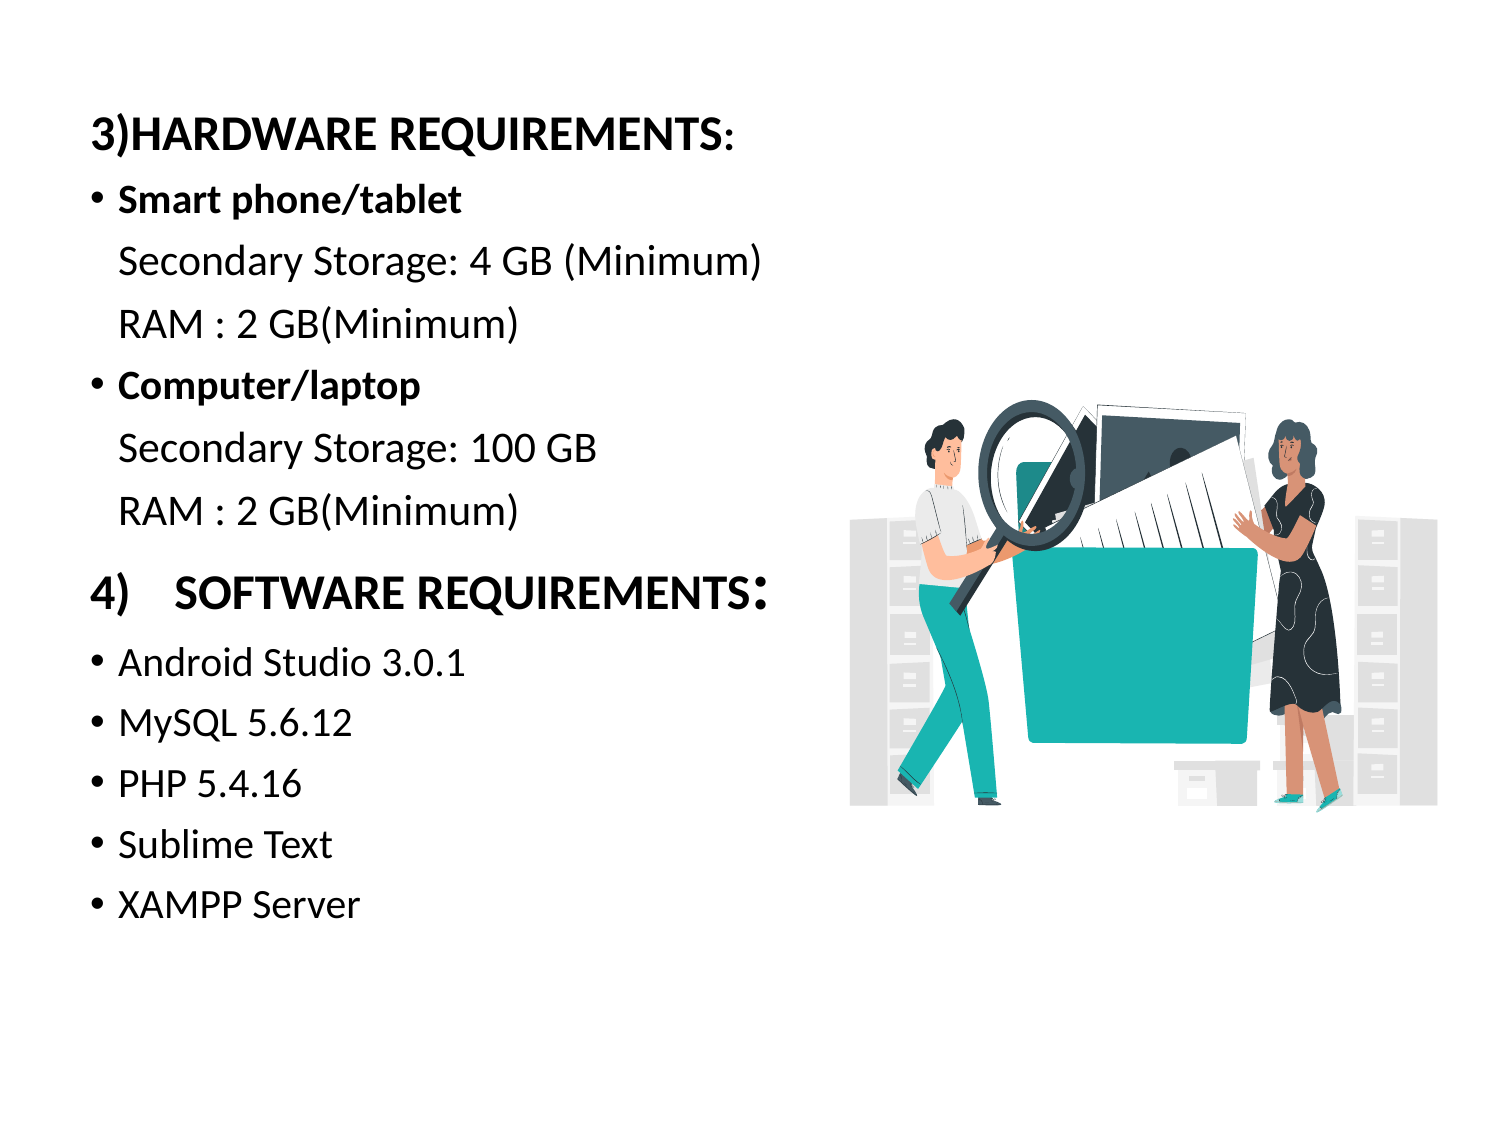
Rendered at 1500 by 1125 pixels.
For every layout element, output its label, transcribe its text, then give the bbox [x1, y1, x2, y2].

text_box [849, 399, 1438, 813]
list HARDWARE REQUIREMENTS: Smart phone/tablet Secondary Storage: 4 GB (Minimum) RAM : 2 GB(Minimum) Computer/laptop Secondary Storage: 100 GB RAM : 2 GB(Minimum) SOFTWARE REQUIREMENTS: Android Studio 3.0.1 MySQL 5.6.12 PHP 5.4.16 Sublime Text XAMPP Server [75, 99, 1425, 1005]
